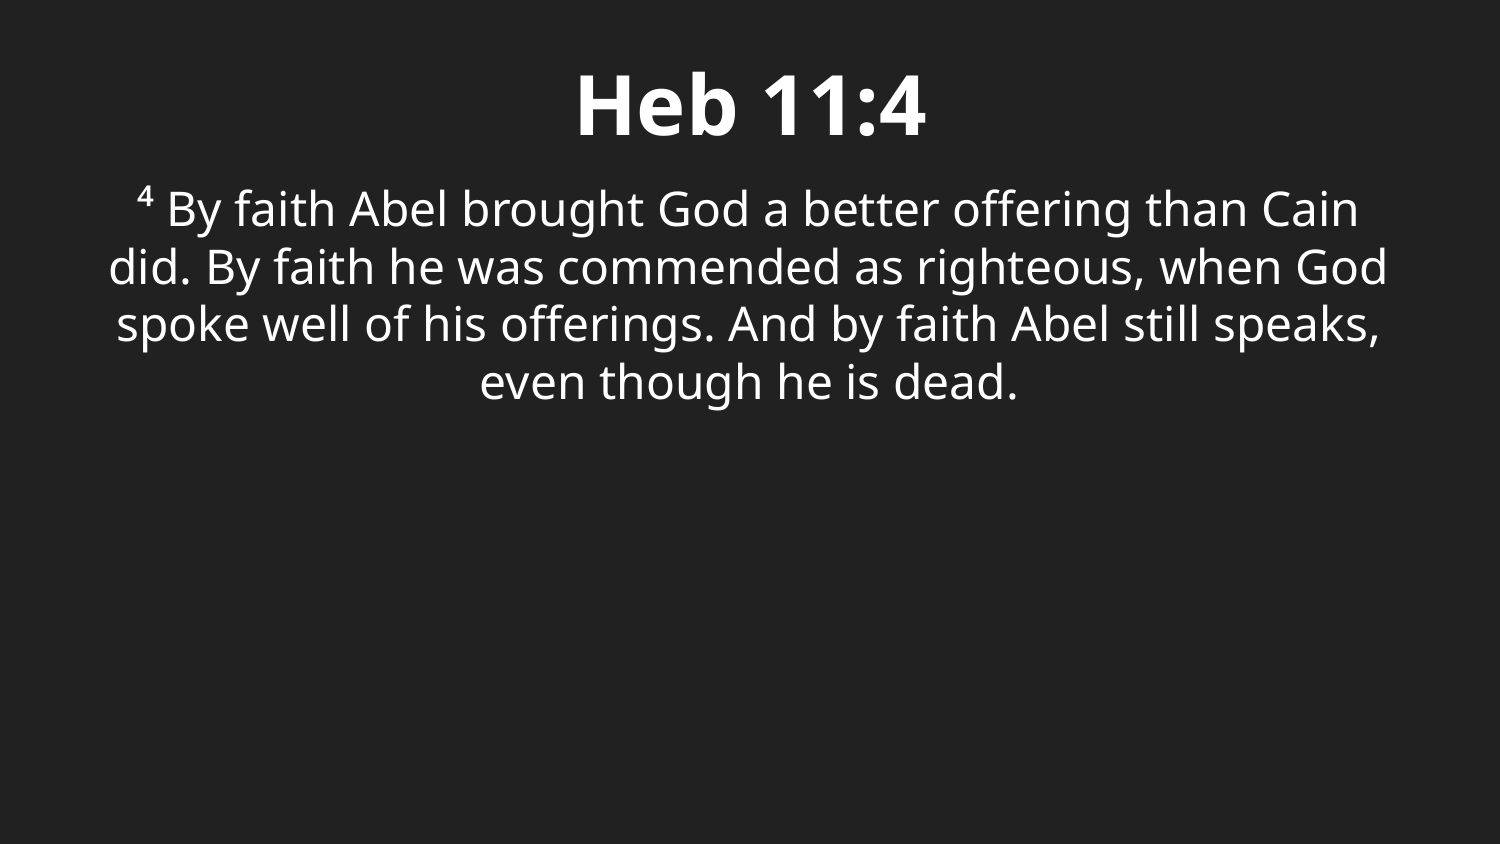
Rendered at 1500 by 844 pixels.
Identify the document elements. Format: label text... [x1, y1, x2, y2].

text_box Heb 11:4 [74, 45, 1425, 160]
text_box ⁴ By faith Abel brought God a better offering than Cain did. By faith he was commended as righteous, when God spoke well of his offerings. And by faith Abel still speaks, even though he is dead. [74, 171, 1425, 417]
